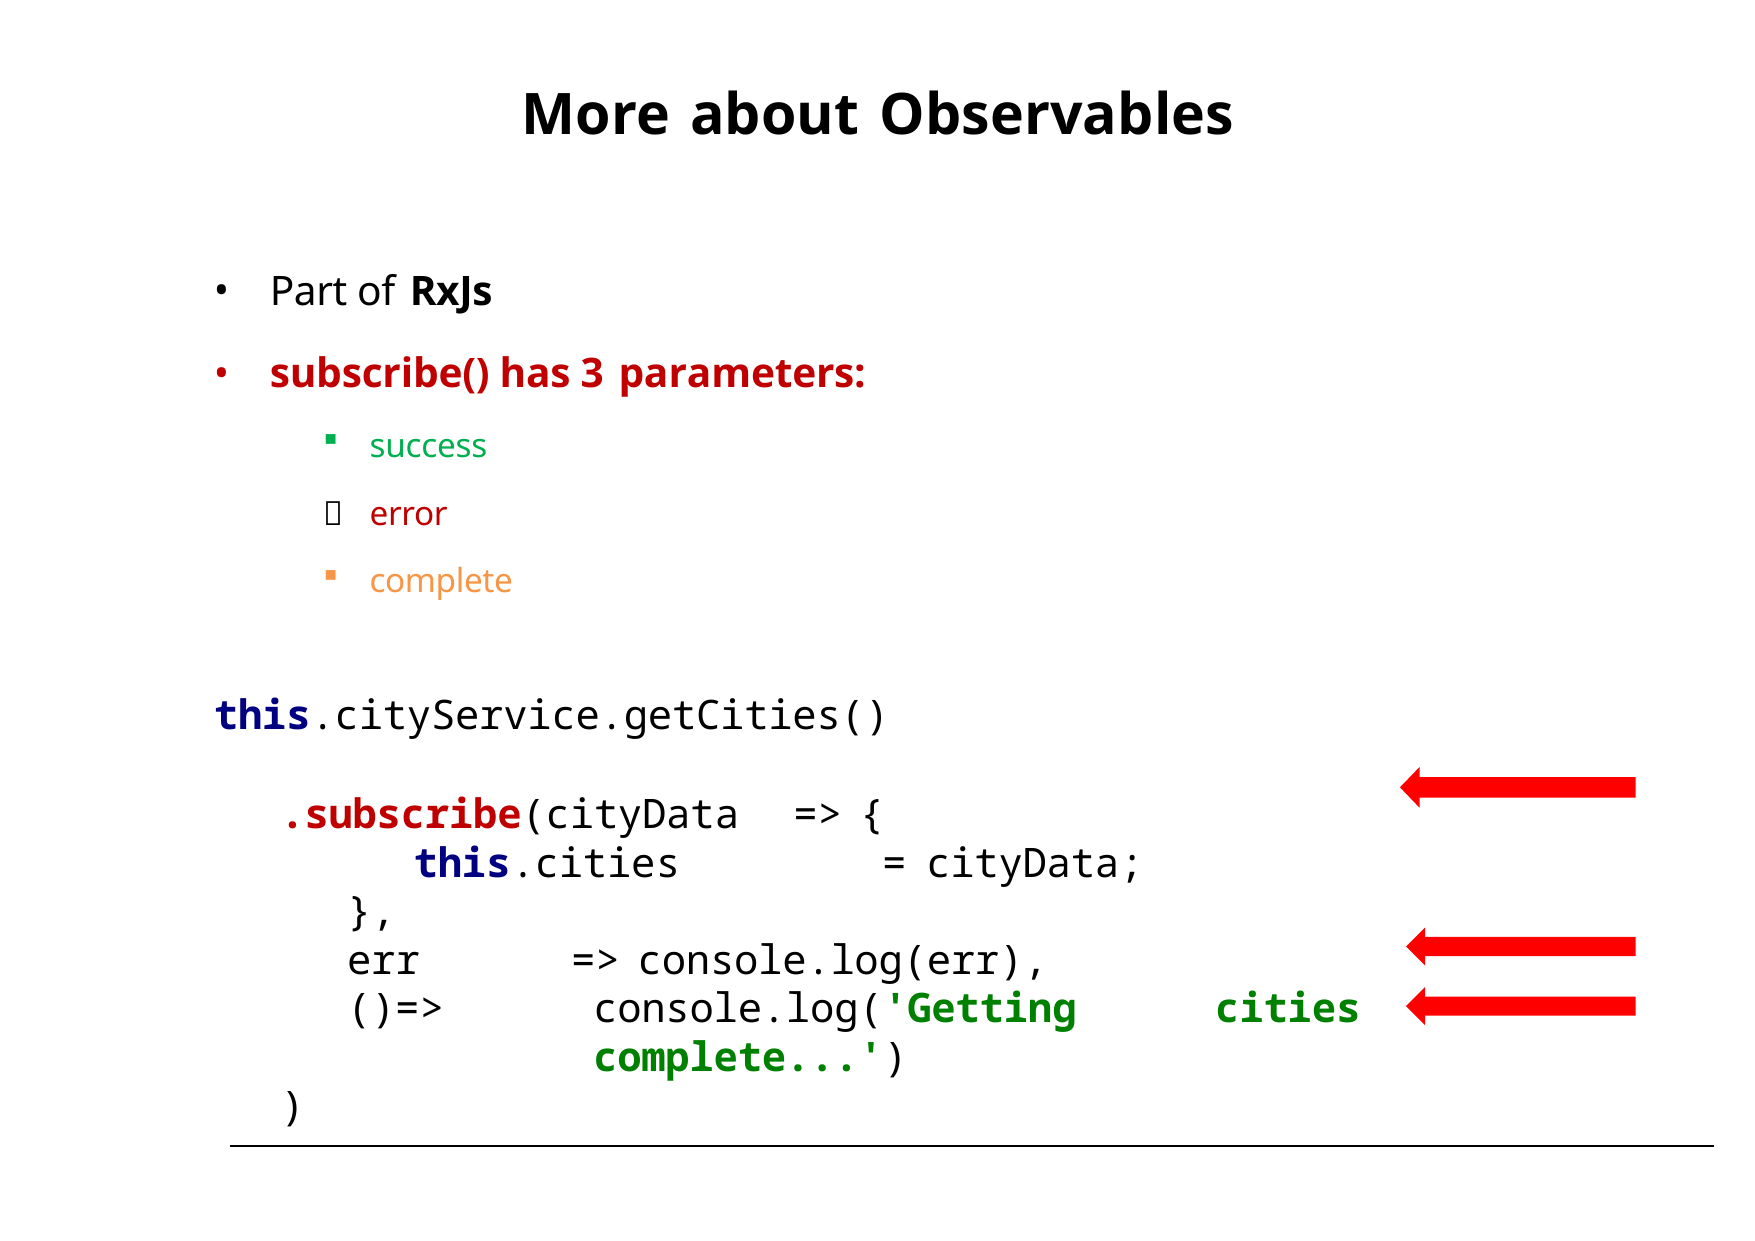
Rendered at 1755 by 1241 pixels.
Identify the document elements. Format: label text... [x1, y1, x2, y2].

text_box Part of RxJs subscribe() has 3 parameters: [211, 264, 1278, 396]
text_box success  [321, 424, 500, 491]
text_box this.cityService.getCities() .subscribe(cityData => { this.cities = cityData; }, err => console.log(err), ()=> console.log('Getting cities complete...') ) [211, 688, 1371, 1129]
title More about Observables [207, 77, 1547, 285]
text_box [1406, 927, 1636, 966]
text_box [1399, 767, 1636, 808]
text_box error complete [321, 491, 525, 600]
text_box [1406, 986, 1636, 1026]
